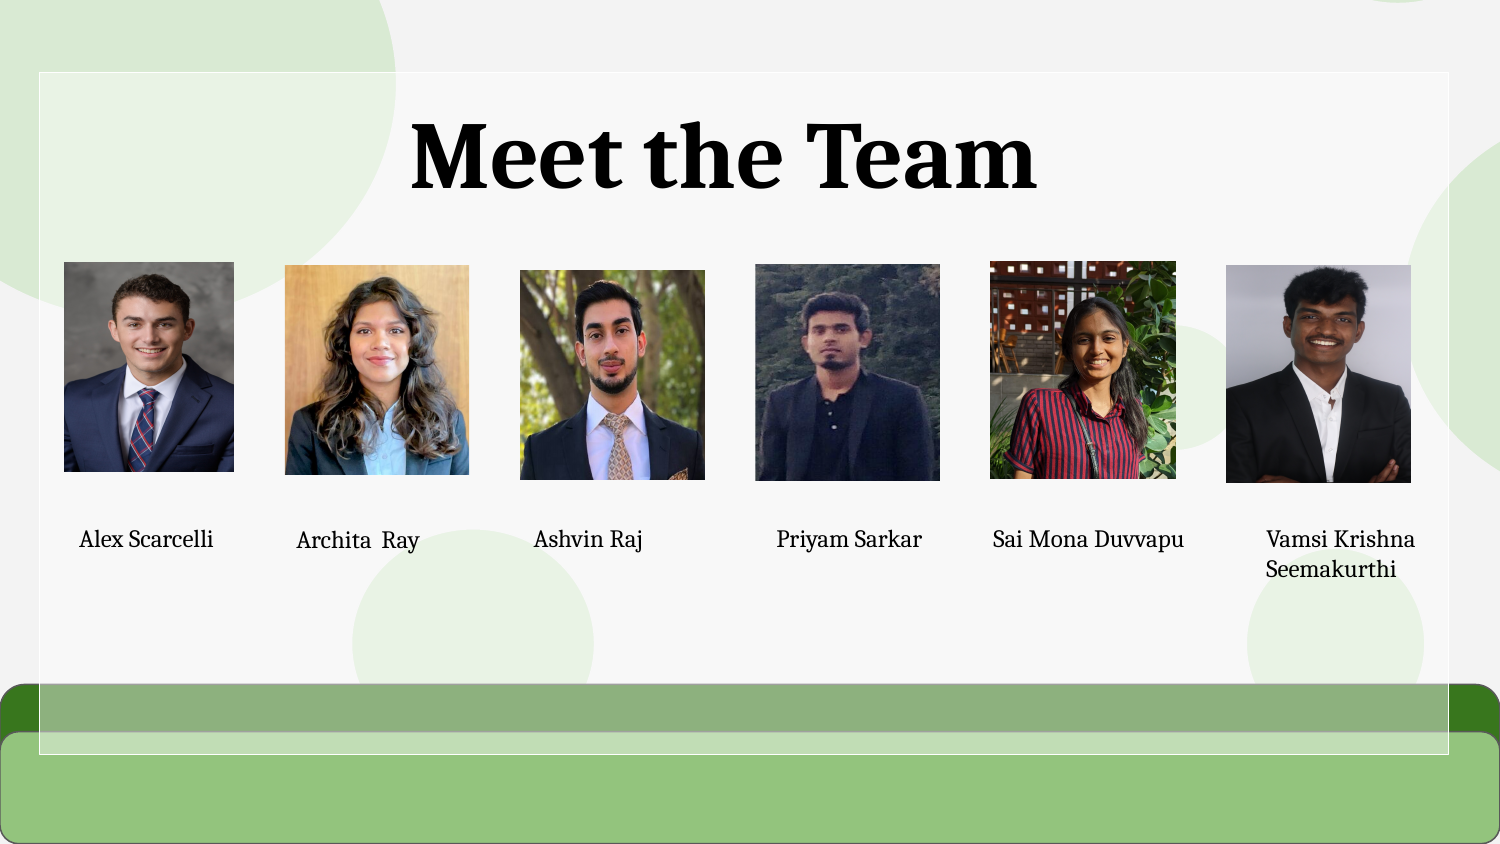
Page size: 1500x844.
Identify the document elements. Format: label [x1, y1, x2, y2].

picture [755, 263, 941, 482]
picture [63, 262, 235, 473]
picture [284, 265, 470, 476]
picture [519, 270, 705, 480]
text_box [0, 0, 1500, 844]
picture [990, 261, 1176, 479]
picture [1225, 265, 1411, 483]
